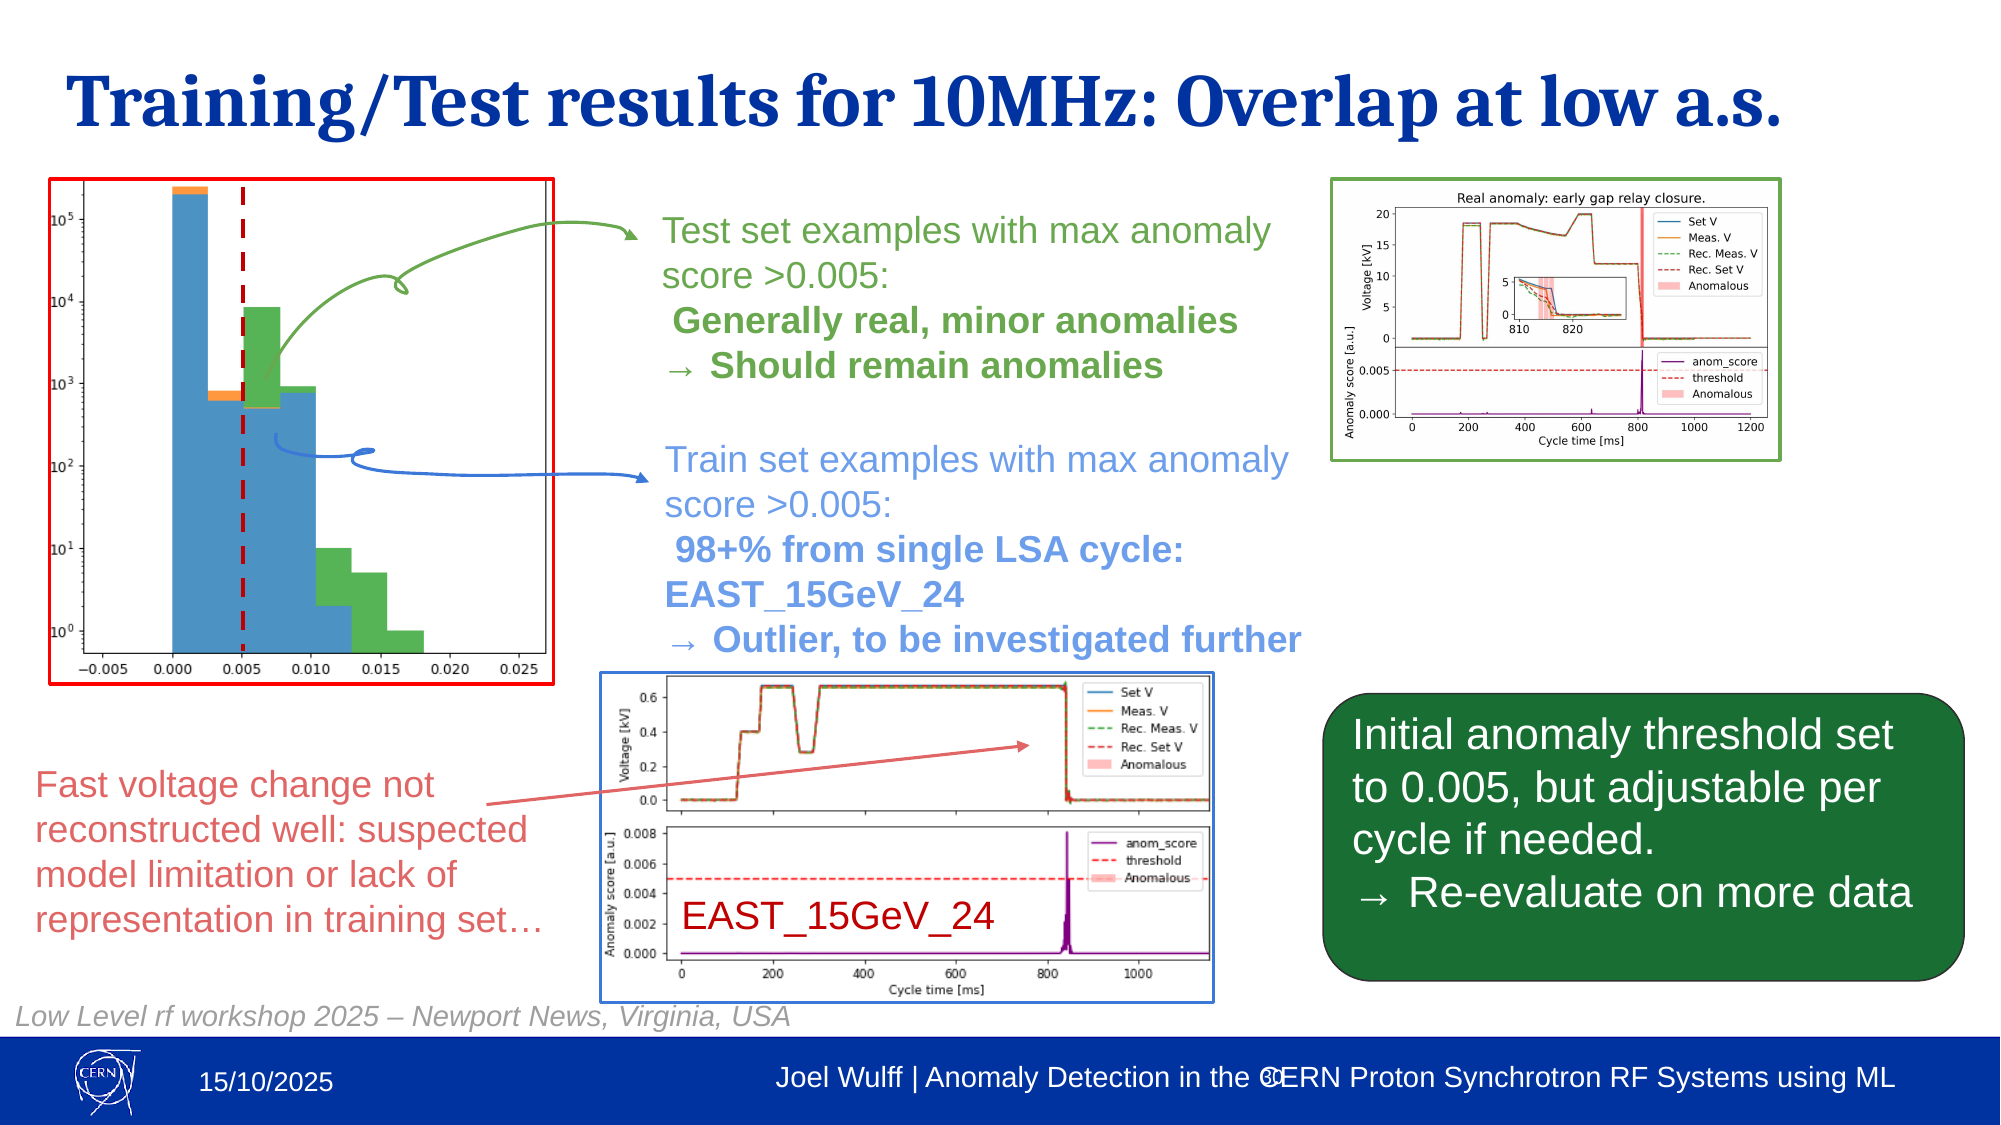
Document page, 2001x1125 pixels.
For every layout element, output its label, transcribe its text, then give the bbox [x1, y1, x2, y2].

text_box Initial anomaly threshold set to 0.005, but adjustable per cycle if needed. → Re-evaluate on more data [1323, 693, 1965, 981]
picture [1332, 180, 1779, 460]
picture [601, 673, 1213, 1002]
text_box [557, 222, 639, 271]
text_box Train set examples with max anomaly score >0.005: 98+% from single LSA cycle: EAST_15GeV_24 → Outlier, to be investigated further [649, 420, 1320, 658]
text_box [486, 744, 1030, 805]
text_box Test set examples with max anomaly score >0.005: Generally real, minor anomalies → Should remain anomalies [646, 190, 1288, 381]
text_box Fast voltage change not reconstructed well: suspected model limitation or lack of representation in training set… [20, 745, 583, 962]
picture [0, 1036, 2000, 1125]
slide_number 30 [1171, 1046, 1284, 1107]
text_box [557, 470, 649, 484]
picture [50, 180, 553, 683]
title Training/Test results for 10MHz: Overlap at low a.s. [66, 61, 1910, 237]
